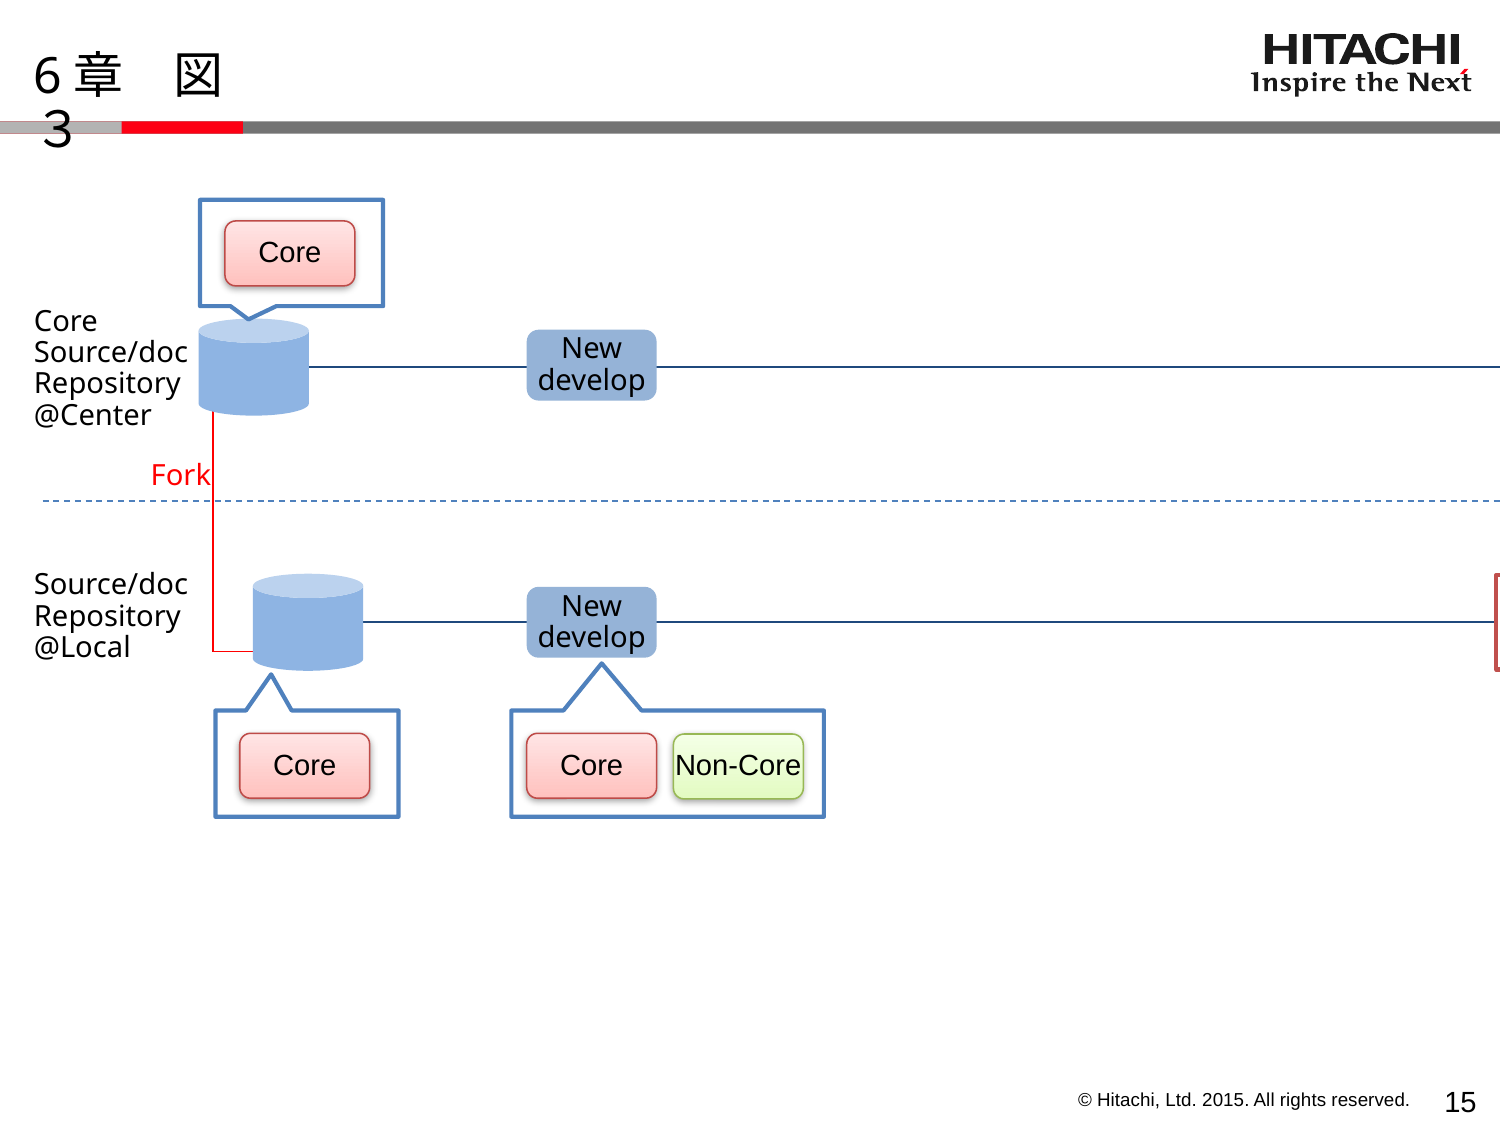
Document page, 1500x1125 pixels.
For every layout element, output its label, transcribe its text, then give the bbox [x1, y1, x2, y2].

slide_number 14 [1411, 1079, 1492, 1125]
title 6章 図３ [18, 42, 254, 113]
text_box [23, 199, 1500, 818]
